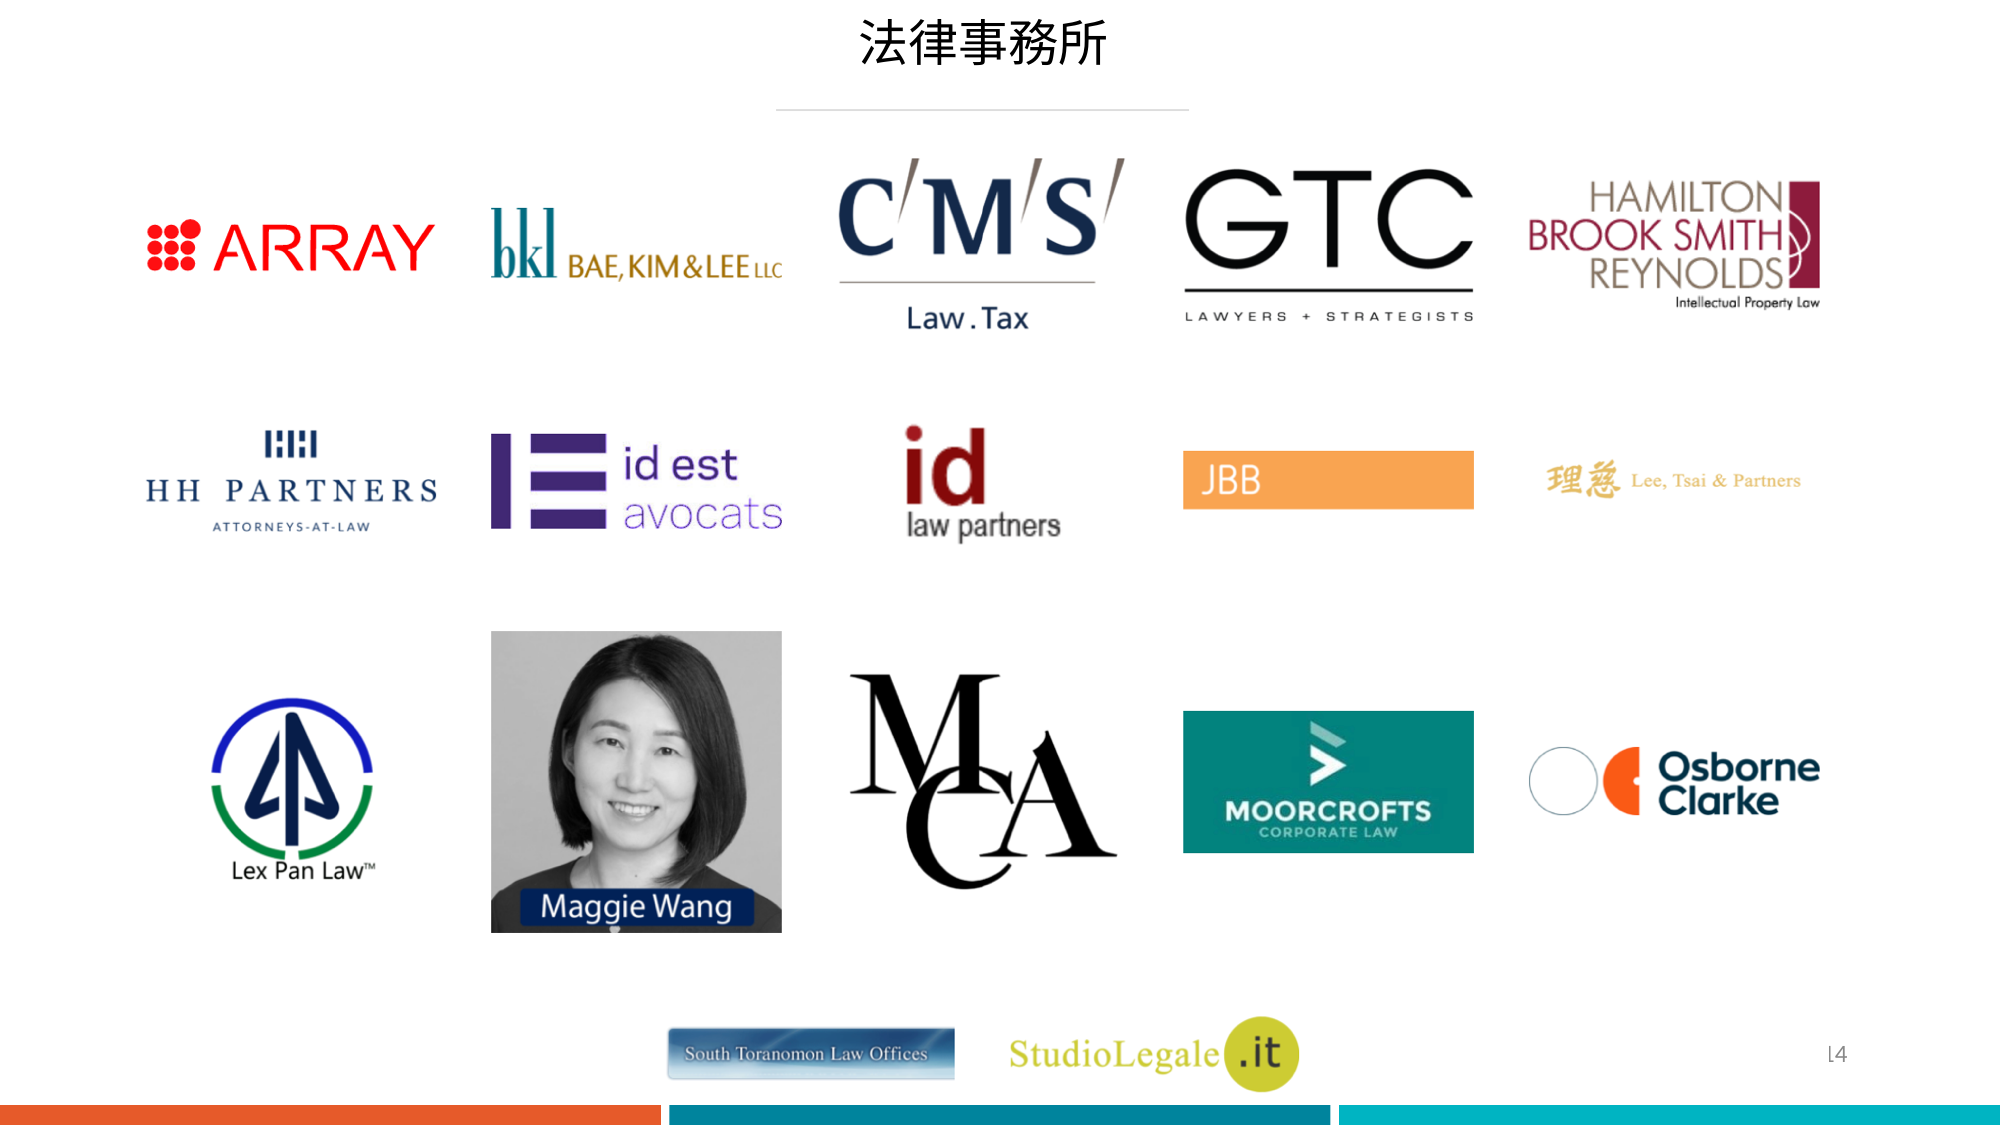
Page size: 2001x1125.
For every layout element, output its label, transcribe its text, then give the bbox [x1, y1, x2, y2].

picture [137, 0, 1829, 1100]
slide_number 14 [1832, 1022, 1863, 1083]
